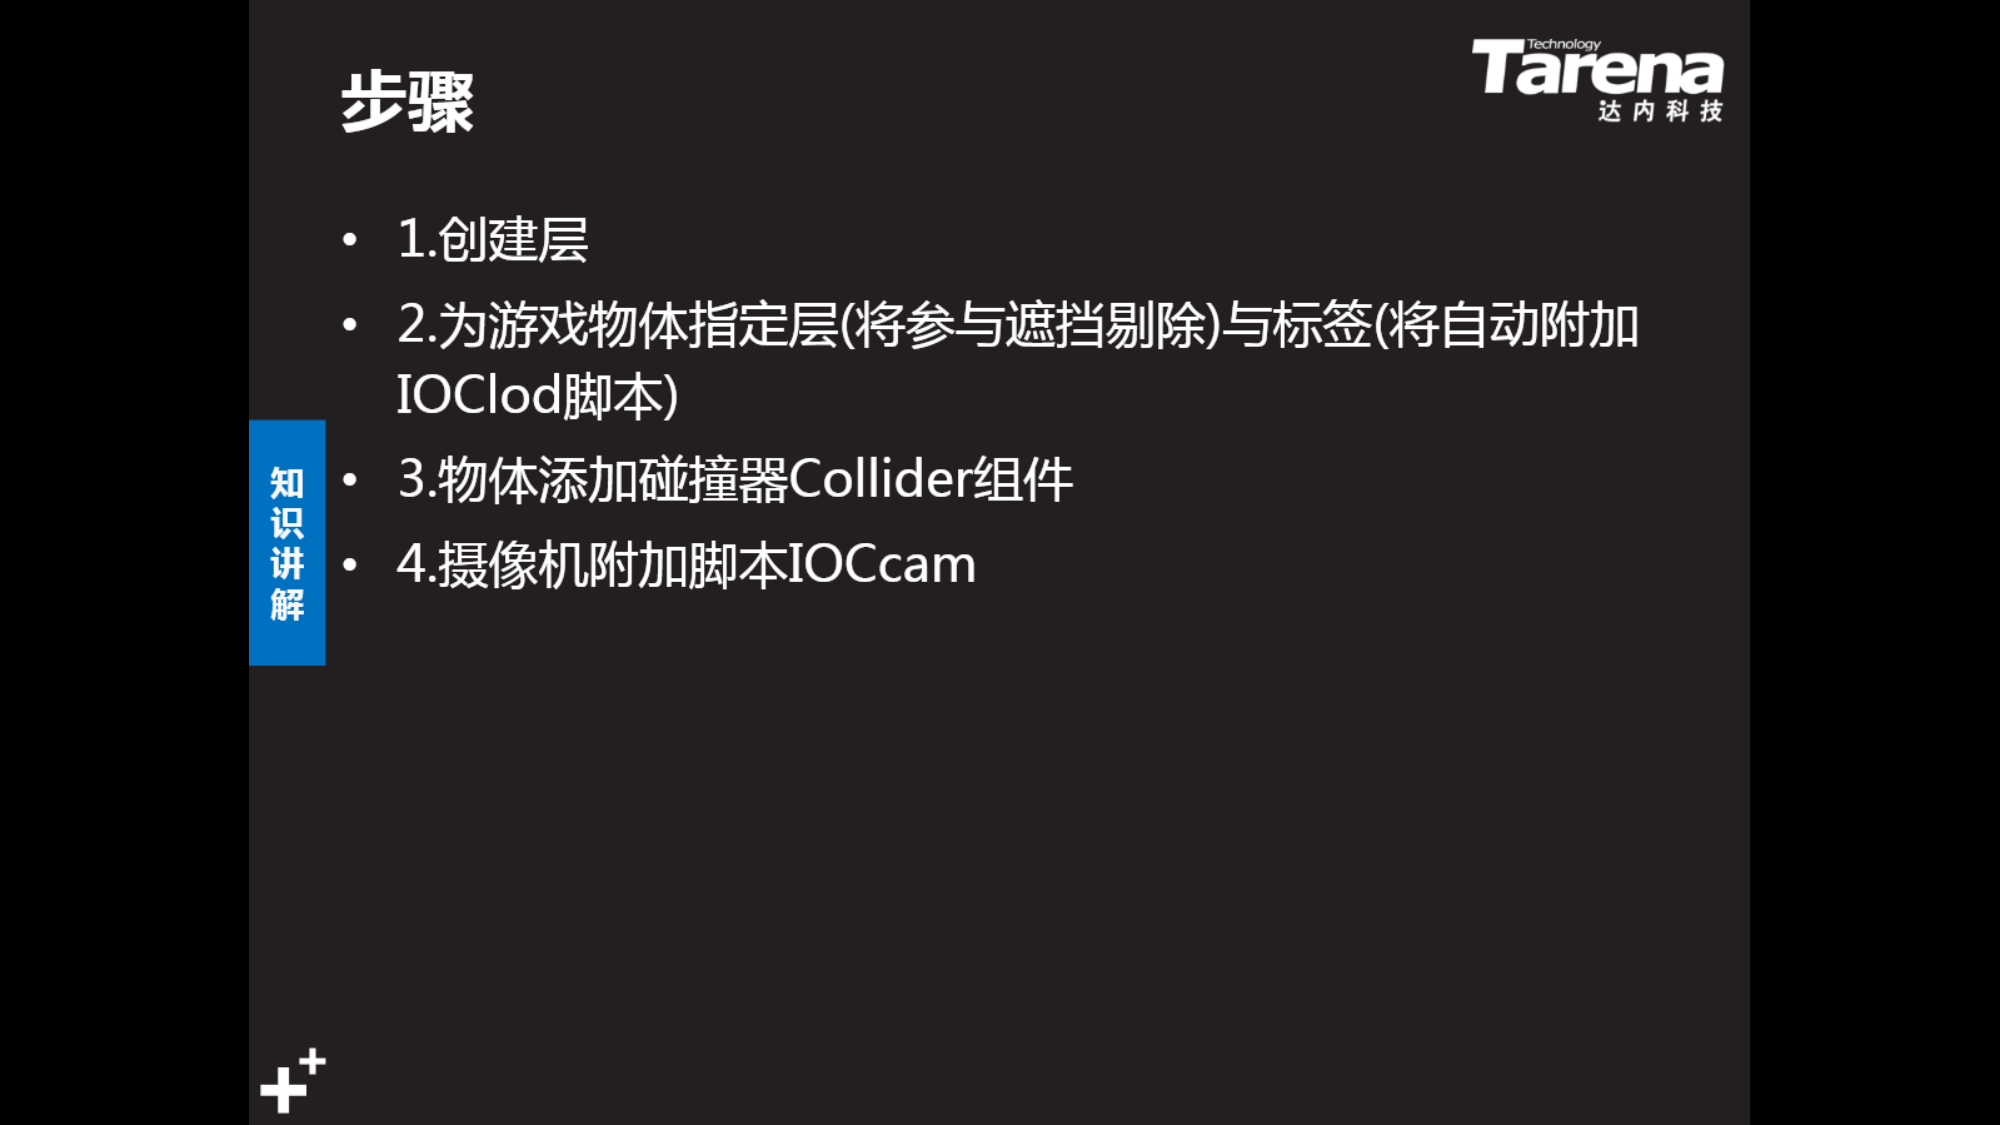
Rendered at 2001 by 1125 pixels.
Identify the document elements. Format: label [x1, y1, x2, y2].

picture [249, 0, 1750, 1125]
